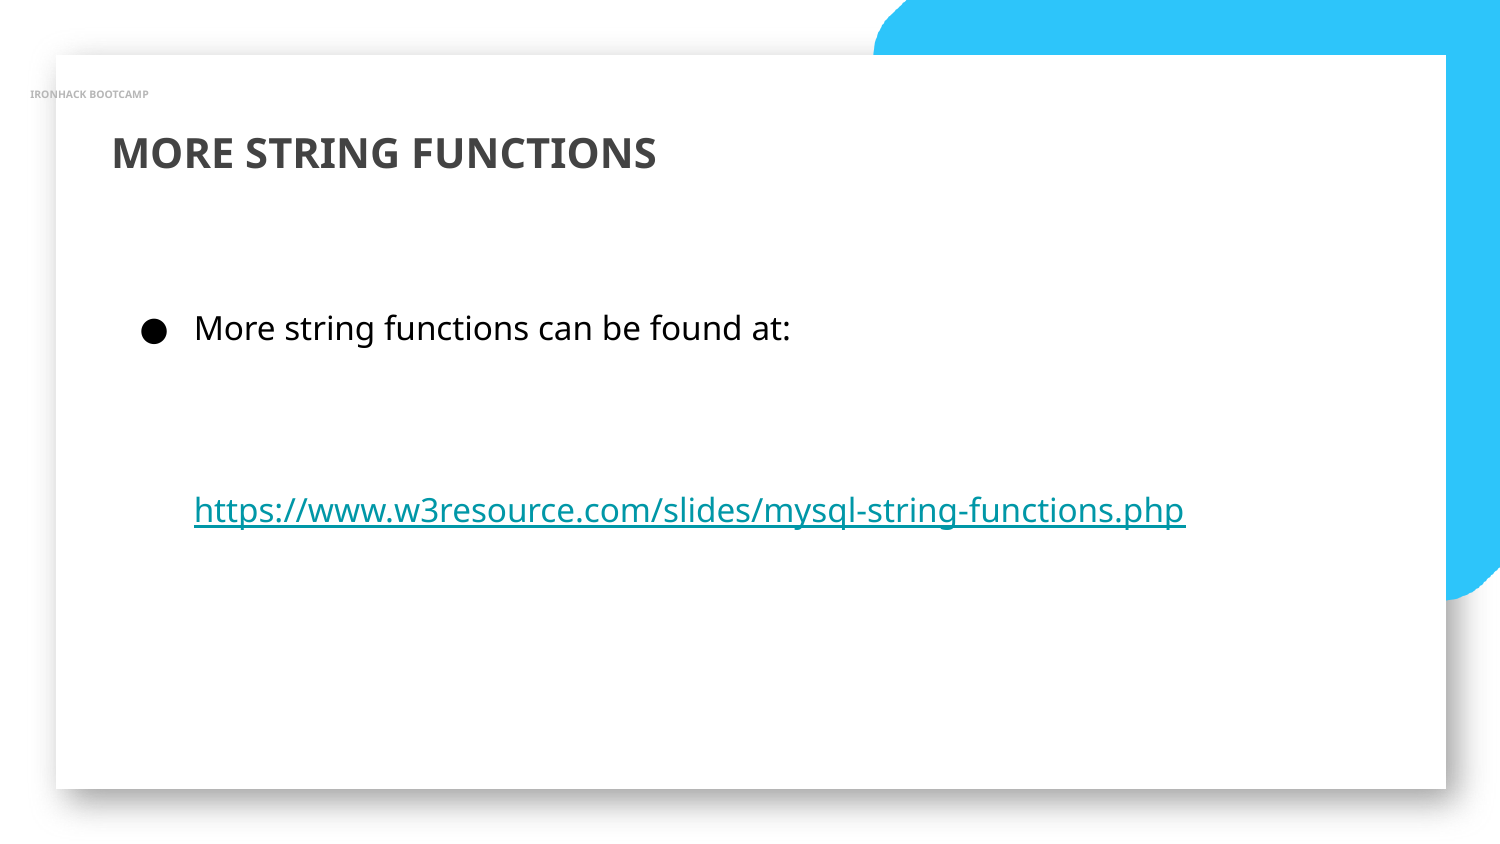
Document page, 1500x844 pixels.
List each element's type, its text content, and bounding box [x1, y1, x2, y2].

text_box IRONHACK BOOTCAMP [15, 71, 354, 108]
text_box MORE STRING FUNCTIONS [96, 111, 1427, 229]
picture [0, 0, 1500, 844]
text_box More string functions can be found at: https://www.w3resource.com/slides/mysql-string-functions.php [103, 272, 1331, 785]
